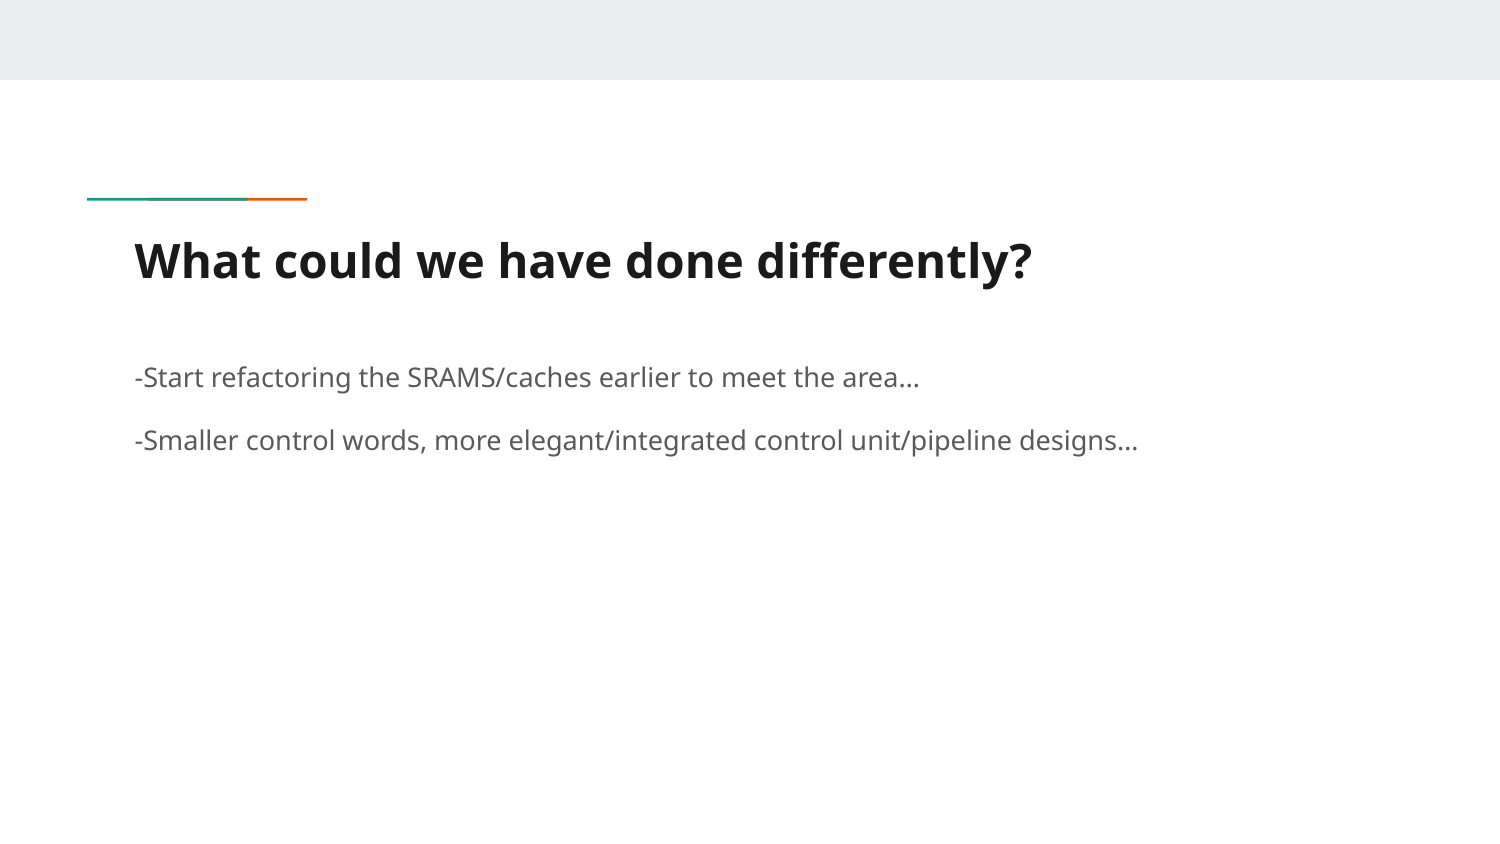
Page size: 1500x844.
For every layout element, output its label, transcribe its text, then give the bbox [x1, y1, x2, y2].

title What could we have done differently? [119, 216, 1381, 305]
list -Start refactoring the SRAMS/caches earlier to meet the area… -Smaller control words, more elegant/integrated control unit/pipeline designs… [119, 341, 1381, 712]
